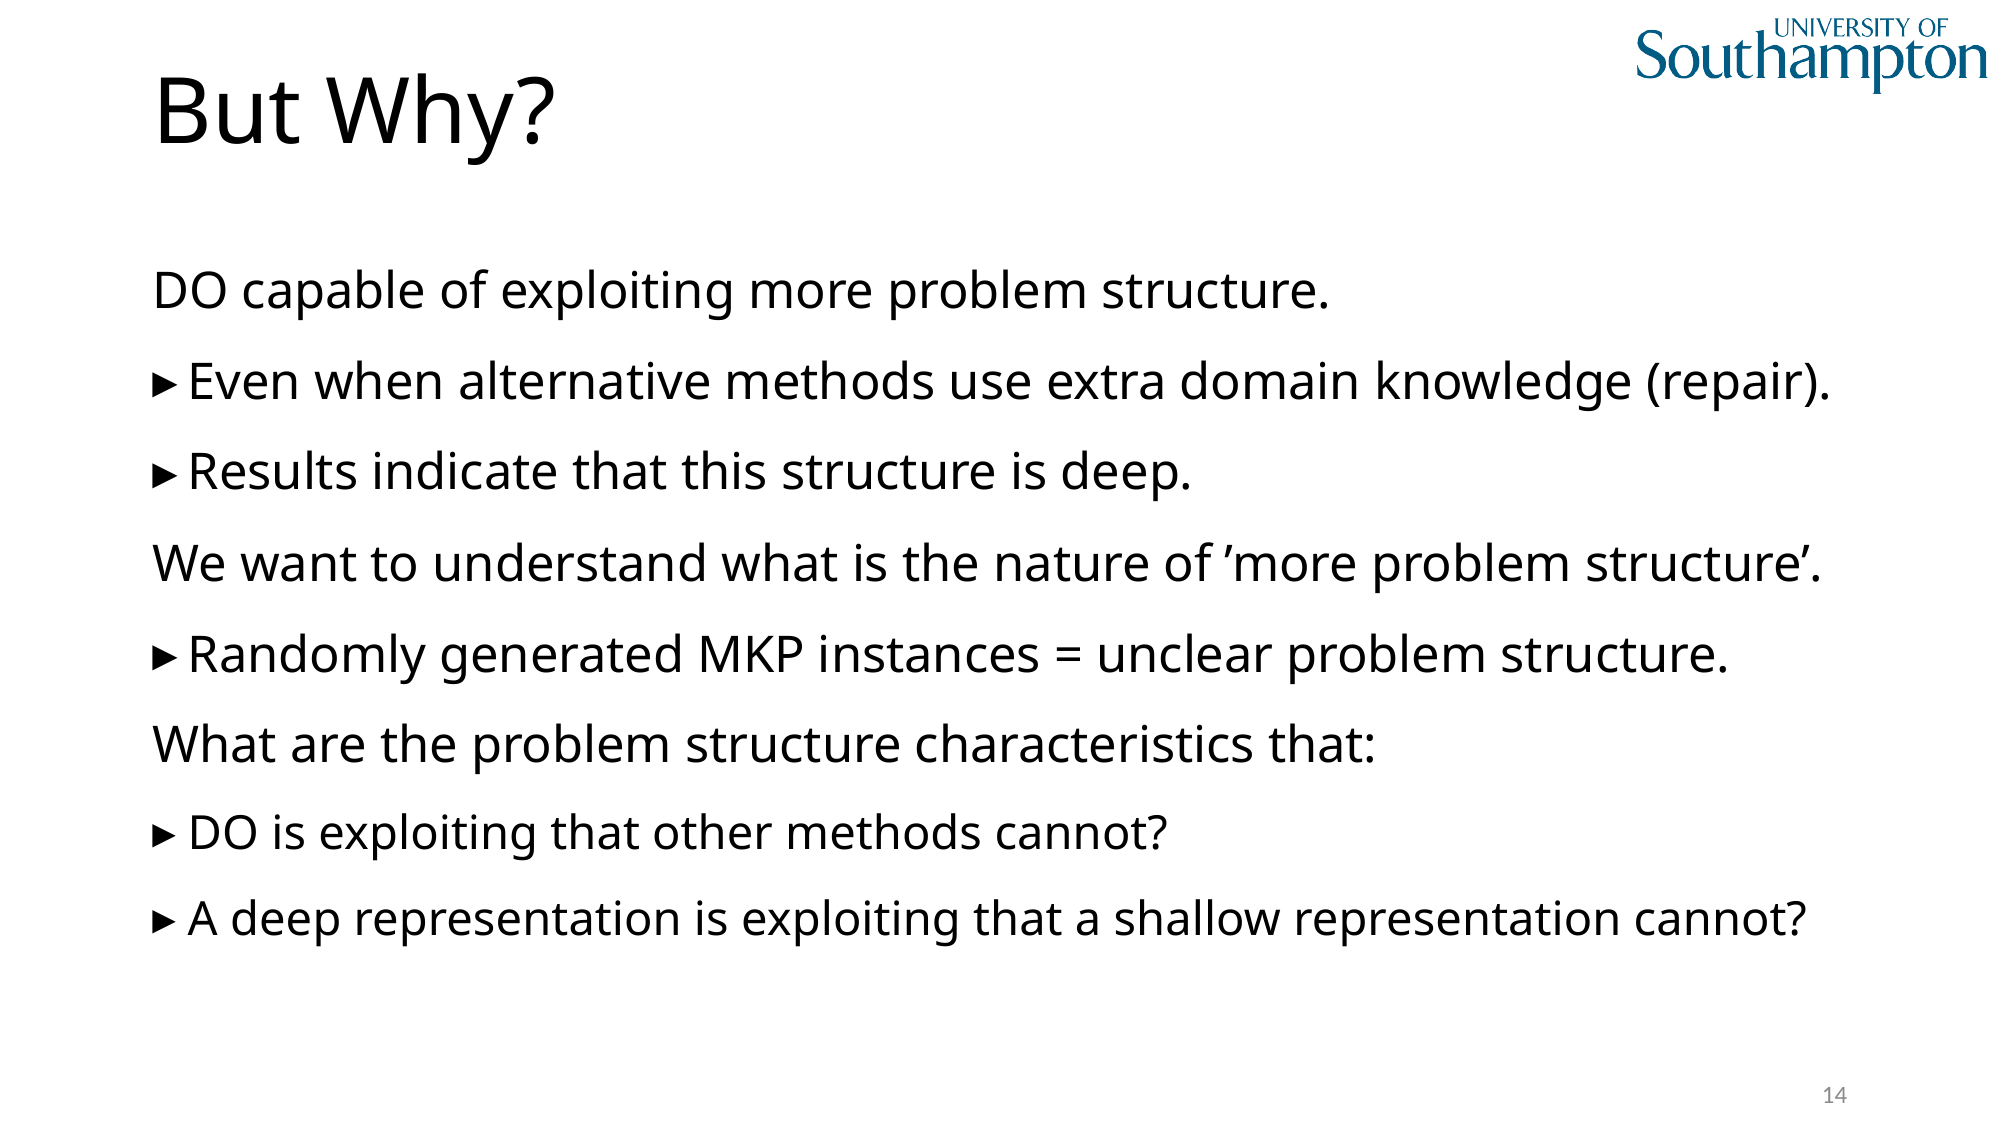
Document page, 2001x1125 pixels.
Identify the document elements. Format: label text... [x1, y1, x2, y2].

list DO capable of exploiting more problem structure. Even when alternative methods use extra domain knowledge (repair). Results indicate that this structure is deep. We want to understand what is the nature of ’more problem structure’. Randomly generated MKP instances = unclear problem structure. What are the problem structure characteristics that: DO is exploiting that other methods cannot? A deep representation is exploiting that a shallow representation cannot? [137, 237, 1863, 985]
title But Why? [137, 4, 1863, 223]
picture [1863, 18, 1988, 94]
slide_number 14 [1412, 1063, 1863, 1123]
